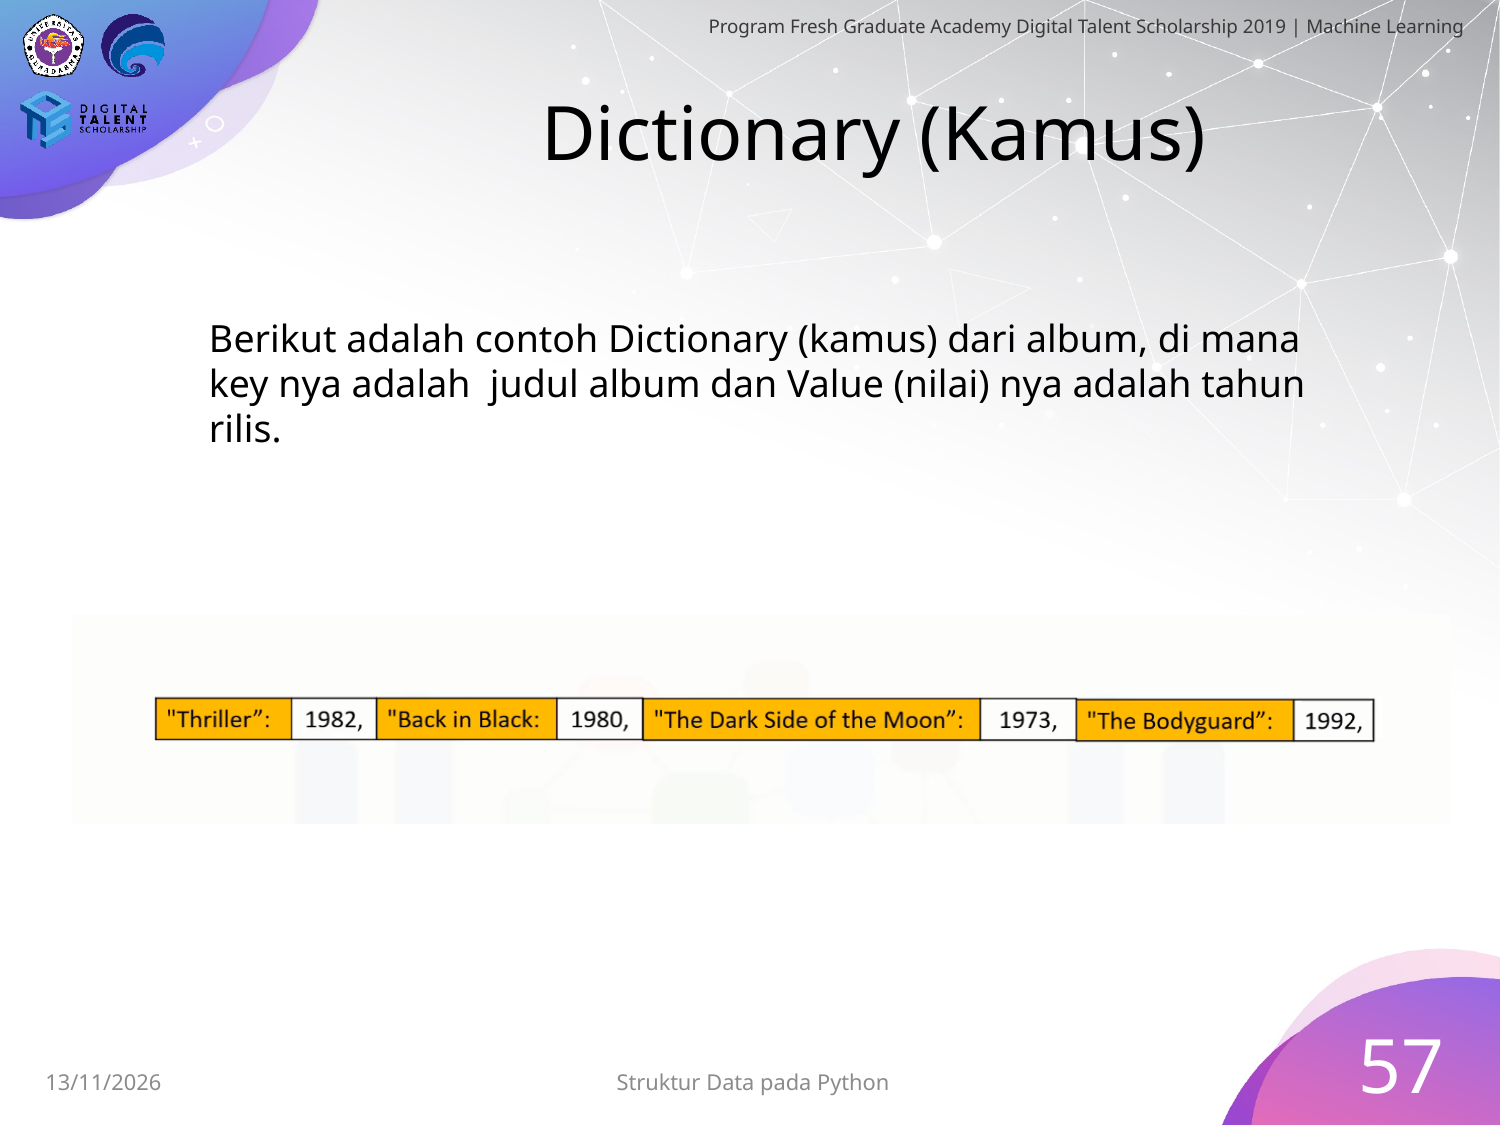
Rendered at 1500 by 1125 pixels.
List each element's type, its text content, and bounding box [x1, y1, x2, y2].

title Dictionary (Kamus) [271, 66, 1477, 207]
footer Struktur Data pada Python [386, 1053, 1121, 1114]
picture [0, 0, 1500, 1125]
slide_number 57 [1327, 1025, 1477, 1115]
text_box Berikut adalah contoh Dictionary (kamus) dari album, di mana key nya adalah judul album dan Value (nilai) nya adalah tahun rilis. [194, 307, 1345, 458]
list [71, 615, 1451, 824]
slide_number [30, 1053, 272, 1114]
